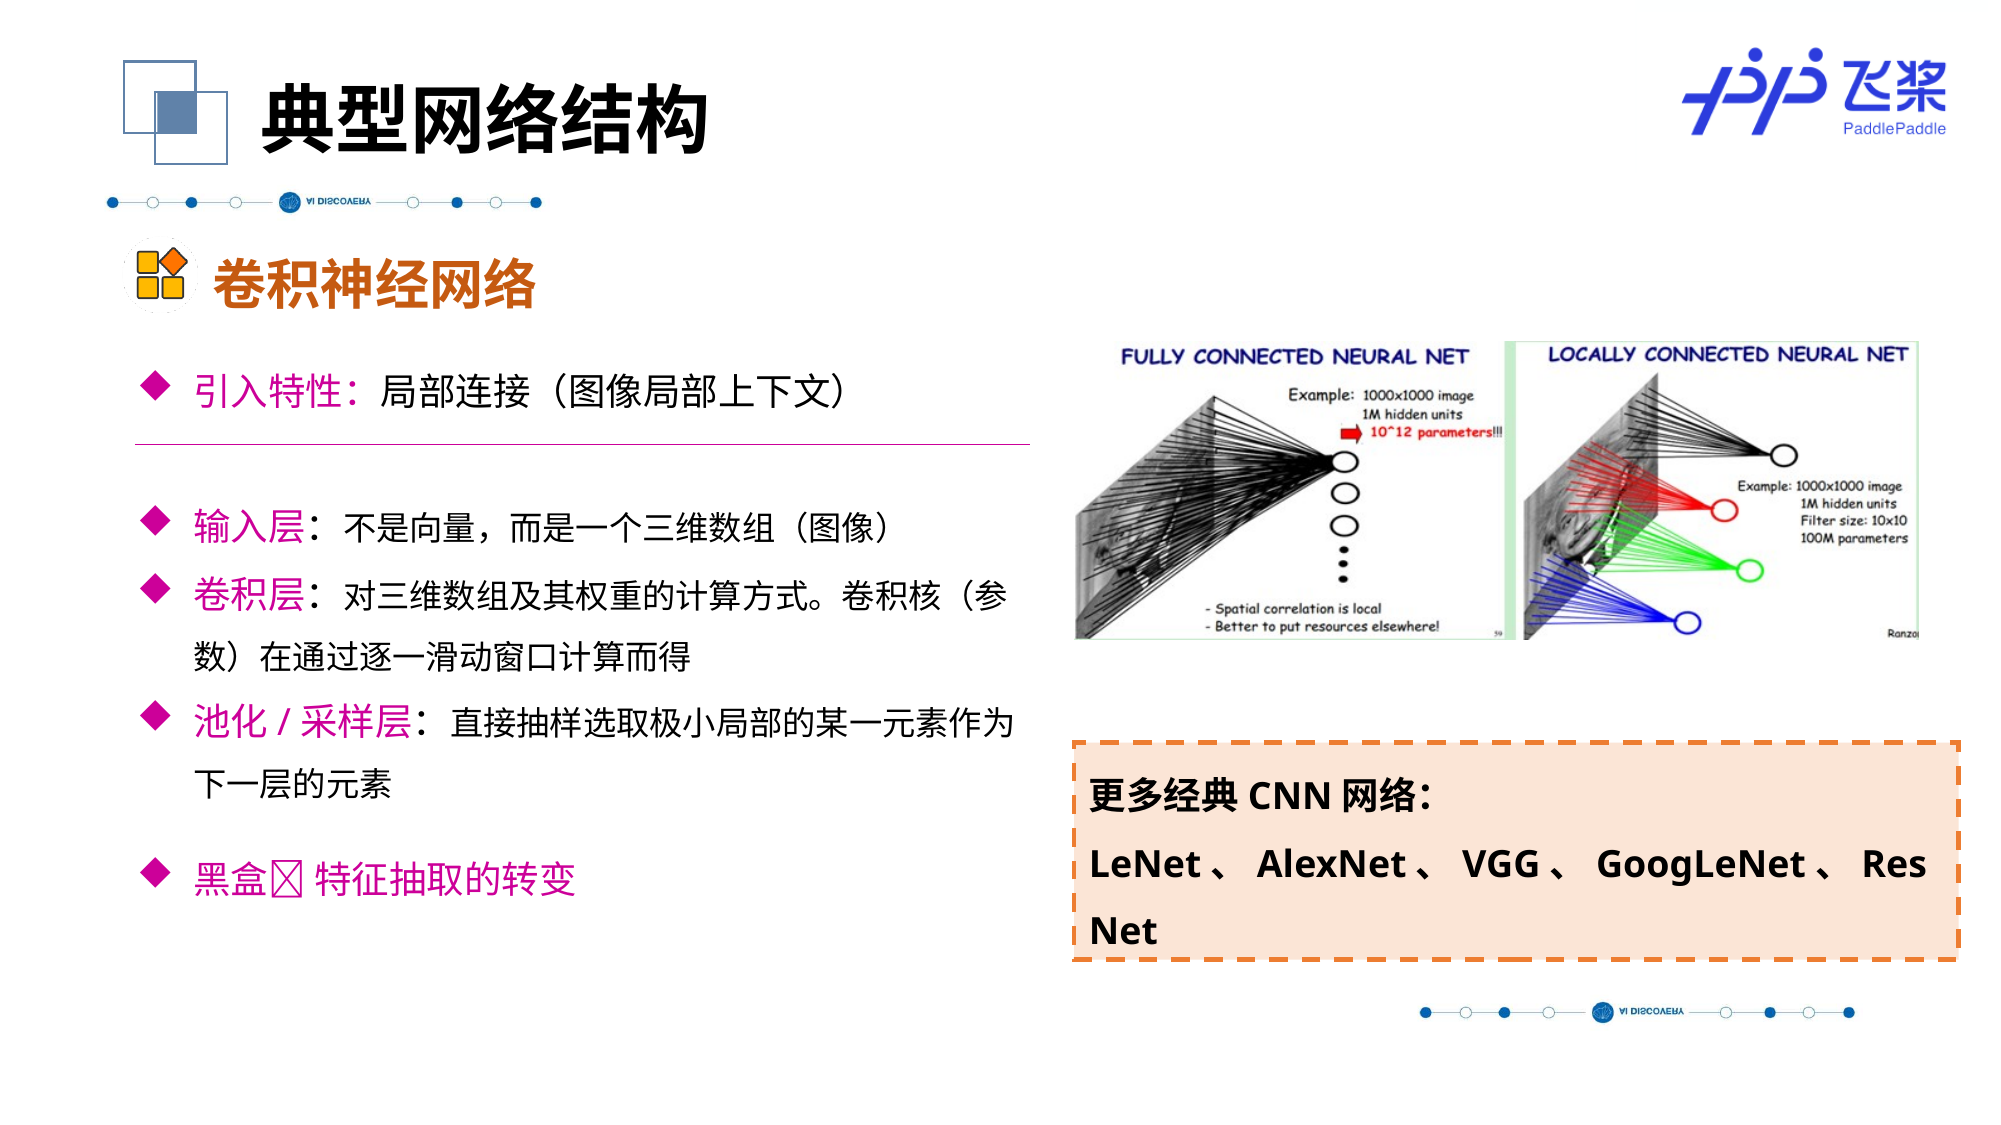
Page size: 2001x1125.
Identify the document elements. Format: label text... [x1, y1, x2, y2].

text_box 更多经典CNN网络： LeNet、AlexNet、VGG、GoogLeNet、ResNet [1073, 741, 1960, 961]
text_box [122, 226, 1075, 316]
text_box 典型网络结构 [245, 65, 916, 171]
text_box 引入特性：局部连接（图像局部上下文） 输入层：不是向量，而是一个三维数组（图像） 卷积层：对三维数组及其权重的计算方式。卷积核（参数）在通过逐一滑动窗口计算而得 池化/采样层：直接抽样选取极小局部的某一元素作为下一层的元素 黑盒 特征抽取的转变 [122, 338, 1045, 908]
picture [1635, 0, 1988, 173]
picture [1074, 341, 1919, 640]
picture [95, 180, 550, 229]
picture [1408, 990, 1863, 1039]
